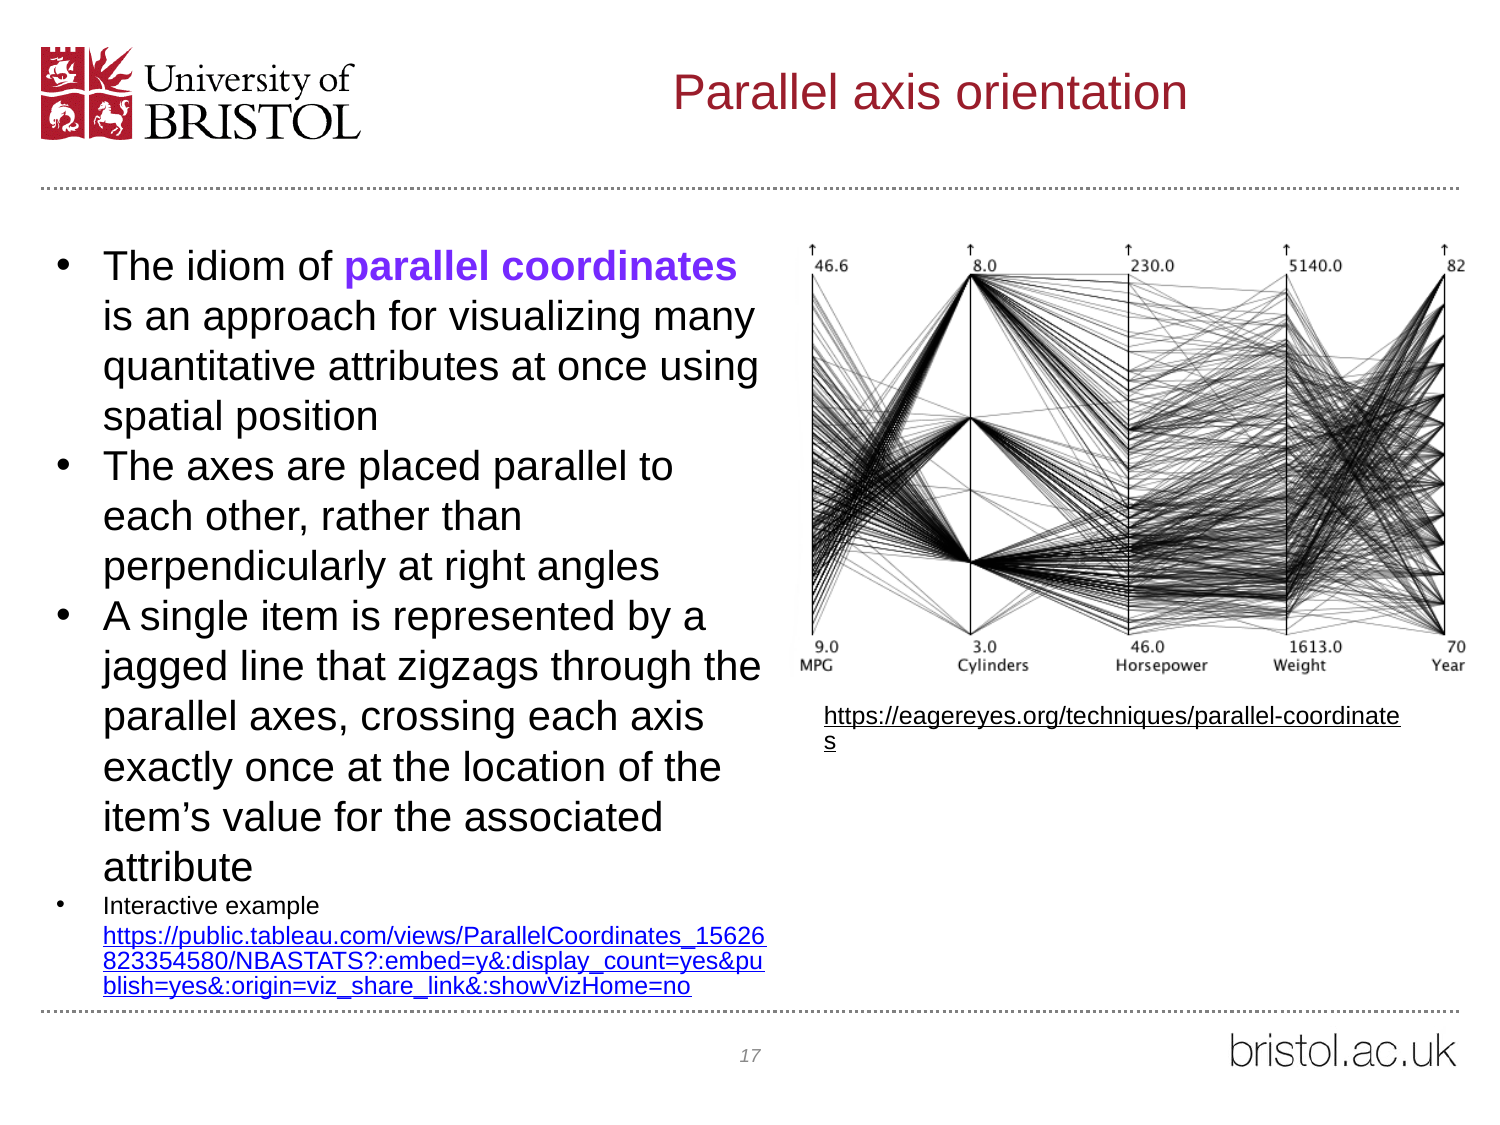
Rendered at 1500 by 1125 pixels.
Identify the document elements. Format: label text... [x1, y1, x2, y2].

picture [41, 47, 361, 140]
slide_number 17 [690, 1025, 810, 1086]
picture [785, 231, 1471, 678]
text_box https://eagereyes.org/techniques/parallel-coordinates [809, 692, 1423, 767]
picture [1214, 1023, 1459, 1080]
title Parallel axis orientation [657, 38, 1425, 140]
text_box The idiom of parallel coordinates is an approach for visualizing many quantitative attributes at once using spatial position The axes are placed parallel to each other, rather than perpendicularly at right angles A single item is represented by a jagged line that zigzags through the parallel axes, crossing each axis exactly once at the location of the item’s value for the associated attribute Interactive example https://public.tableau.com/views/ParallelCoordinates_15626823354580/NBASTATS?:embed=y&:display_count=yes&publish=yes&:origin=viz_share_link&:showVizHome=no [41, 231, 786, 987]
